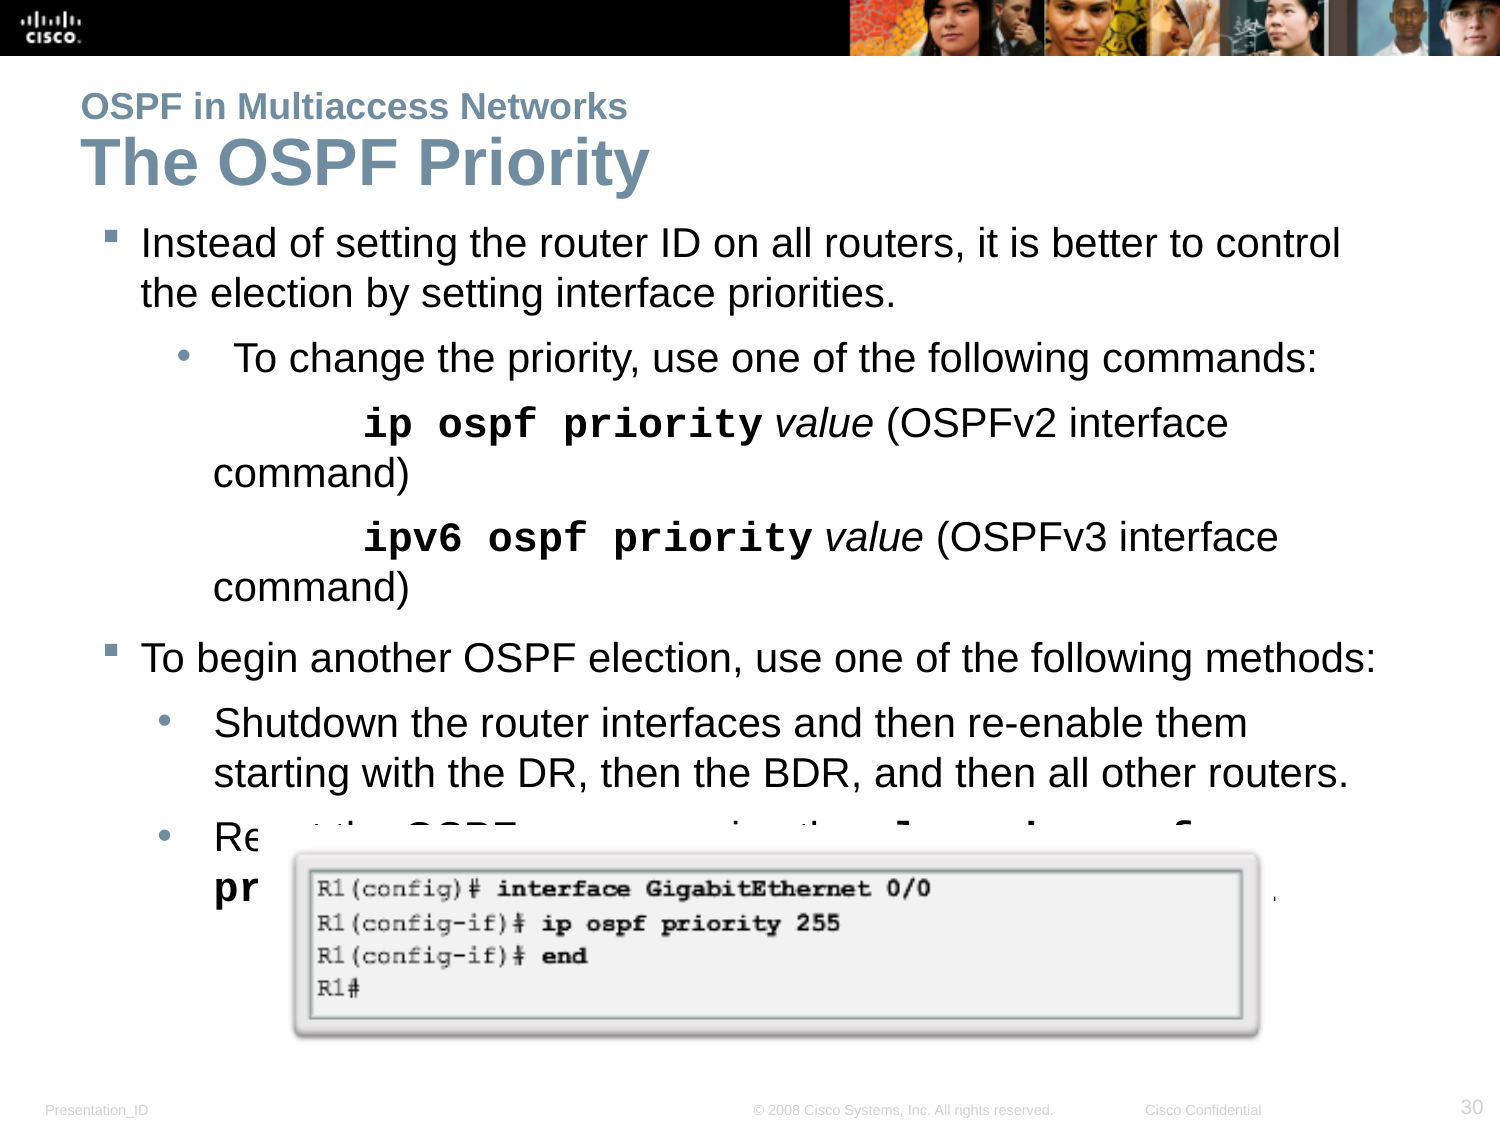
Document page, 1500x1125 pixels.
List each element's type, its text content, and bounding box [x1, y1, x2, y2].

list Instead of setting the router ID on all routers, it is better to control the election by setting interface priorities. To change the priority, use one of the following commands: ip ospf priority value (OSPFv2 interface command) ipv6 ospf priority value (OSPFv3 interface command) To begin another OSPF election, use one of the following methods: Shutdown the router interfaces and then re-enable them starting with the DR, then the BDR, and then all other routers. Reset the OSPF process using the clear ip ospf process privileged EXEC mode command on all routers. [88, 209, 1407, 1042]
picture [257, 825, 1274, 1047]
title OSPF in Multiaccess Networks The OSPF Priority [66, 68, 1404, 207]
picture [0, 0, 1500, 56]
